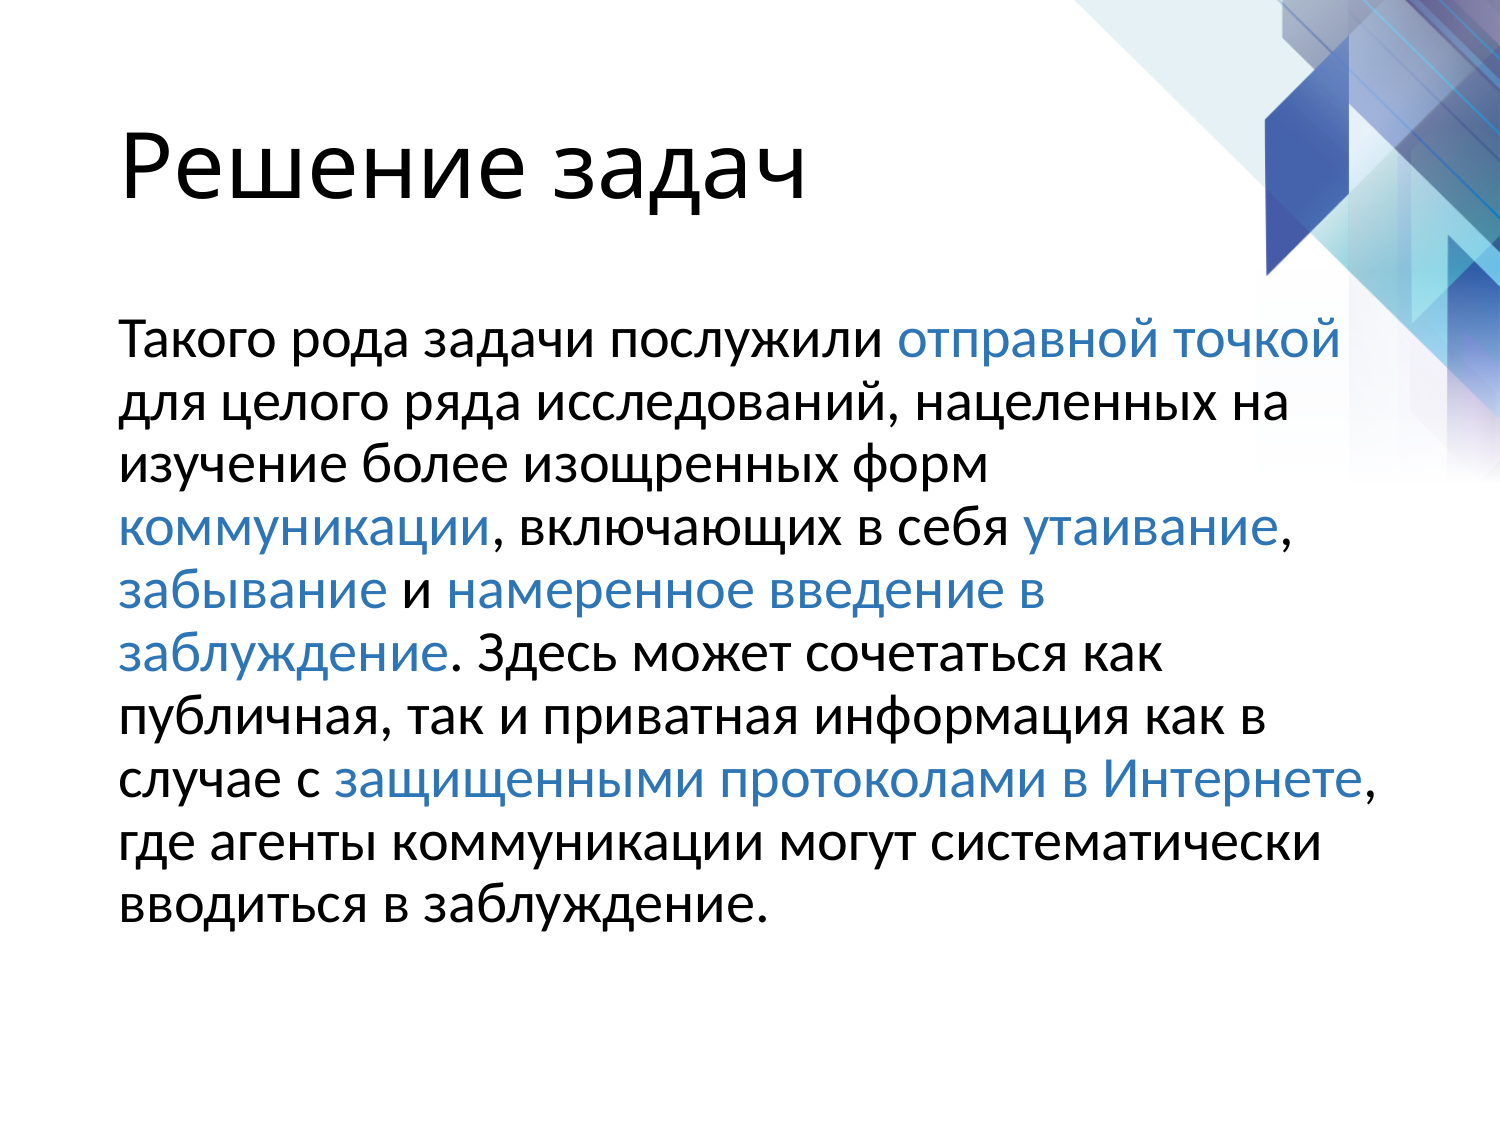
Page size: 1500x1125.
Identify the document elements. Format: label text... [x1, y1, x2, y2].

title Решение задач [103, 59, 1397, 278]
picture [755, 0, 1500, 299]
list Такого рода задачи послужили отправной точкой для целого ряда исследований, нацеленных на изучение более изощренных форм коммуникации, включающих в себя утаивание, забывание и намеренное введение в заблуждение. Здесь может сочетаться как публичная, так и приватная информация как в случае с защищенными протоколами в Интернете, где агенты коммуникации могут систематически вводиться в заблуждение. [103, 299, 1397, 1014]
title Возможные миры [1397, 314, 1500, 325]
title Аксиомы эпистемической логики. Cвязь с модальностью [1397, 302, 1500, 313]
